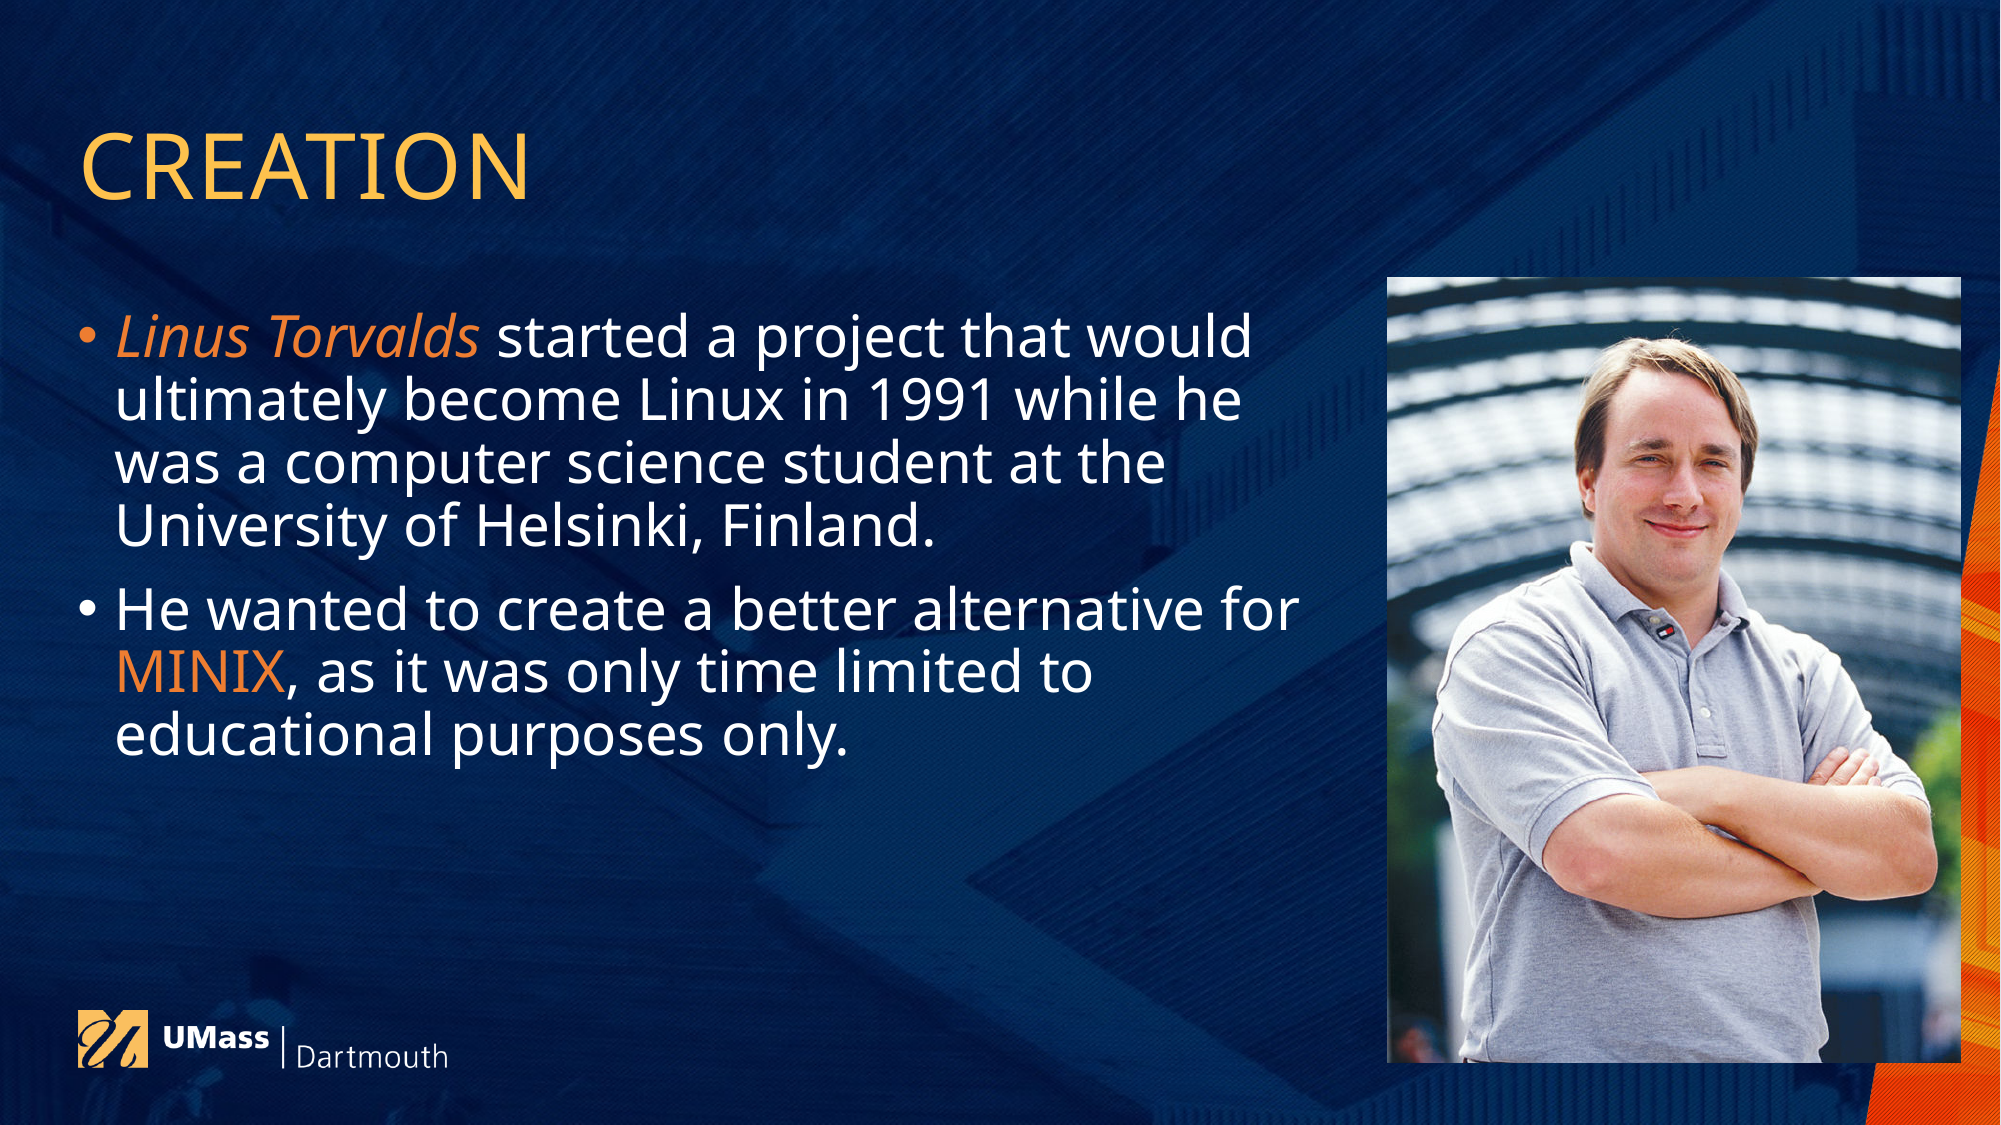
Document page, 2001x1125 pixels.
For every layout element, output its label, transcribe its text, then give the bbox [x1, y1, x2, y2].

picture [0, 0, 2001, 1125]
list Linus Torvalds started a project that would ultimately become Linux in 1991 while he was a computer science student at the University of Helsinki, Finland. He wanted to create a better alternative for MINIX, as it was only time limited to educational purposes only. [62, 299, 1350, 971]
title Creation [62, 62, 1938, 278]
